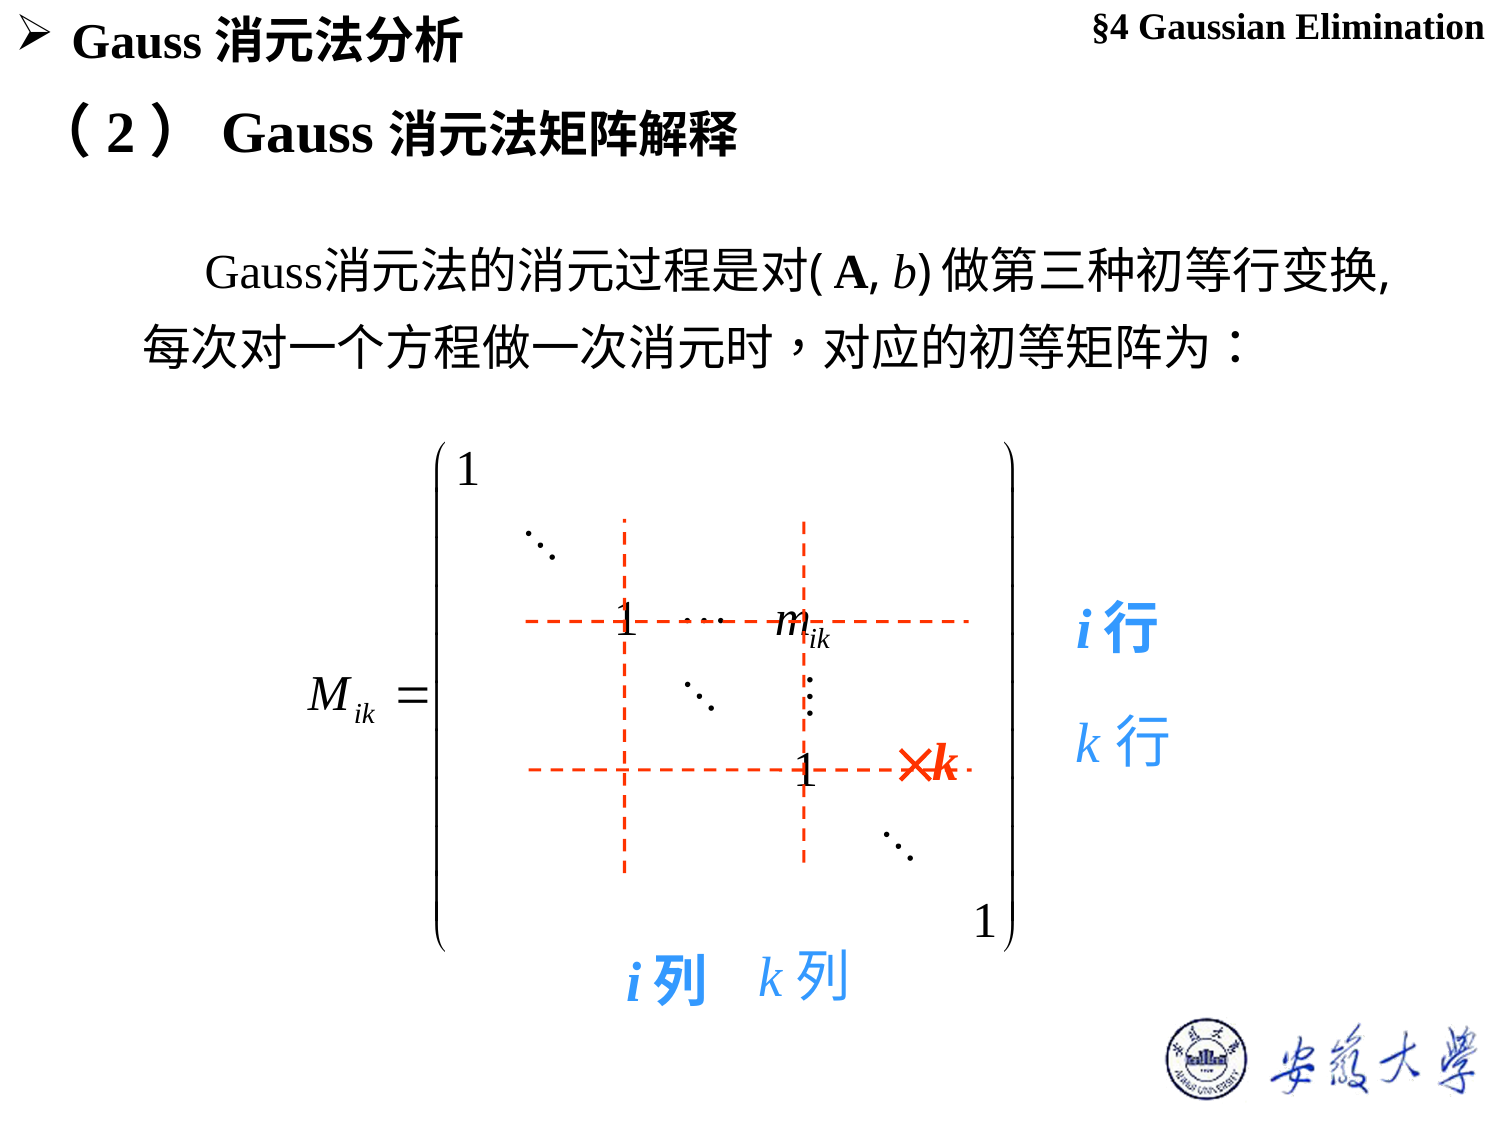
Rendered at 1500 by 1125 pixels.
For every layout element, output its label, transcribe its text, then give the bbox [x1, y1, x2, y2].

text_box §4 Gaussian Elimination [812, 0, 1500, 50]
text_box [135, 239, 1400, 379]
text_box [1067, 592, 1177, 784]
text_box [299, 434, 1031, 962]
text_box （2）Gauss消元法矩阵解释 [19, 87, 774, 172]
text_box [618, 939, 857, 1023]
text_box Gauss消元法分析 [0, 1, 1126, 77]
picture [1151, 985, 1500, 1125]
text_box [528, 731, 972, 792]
